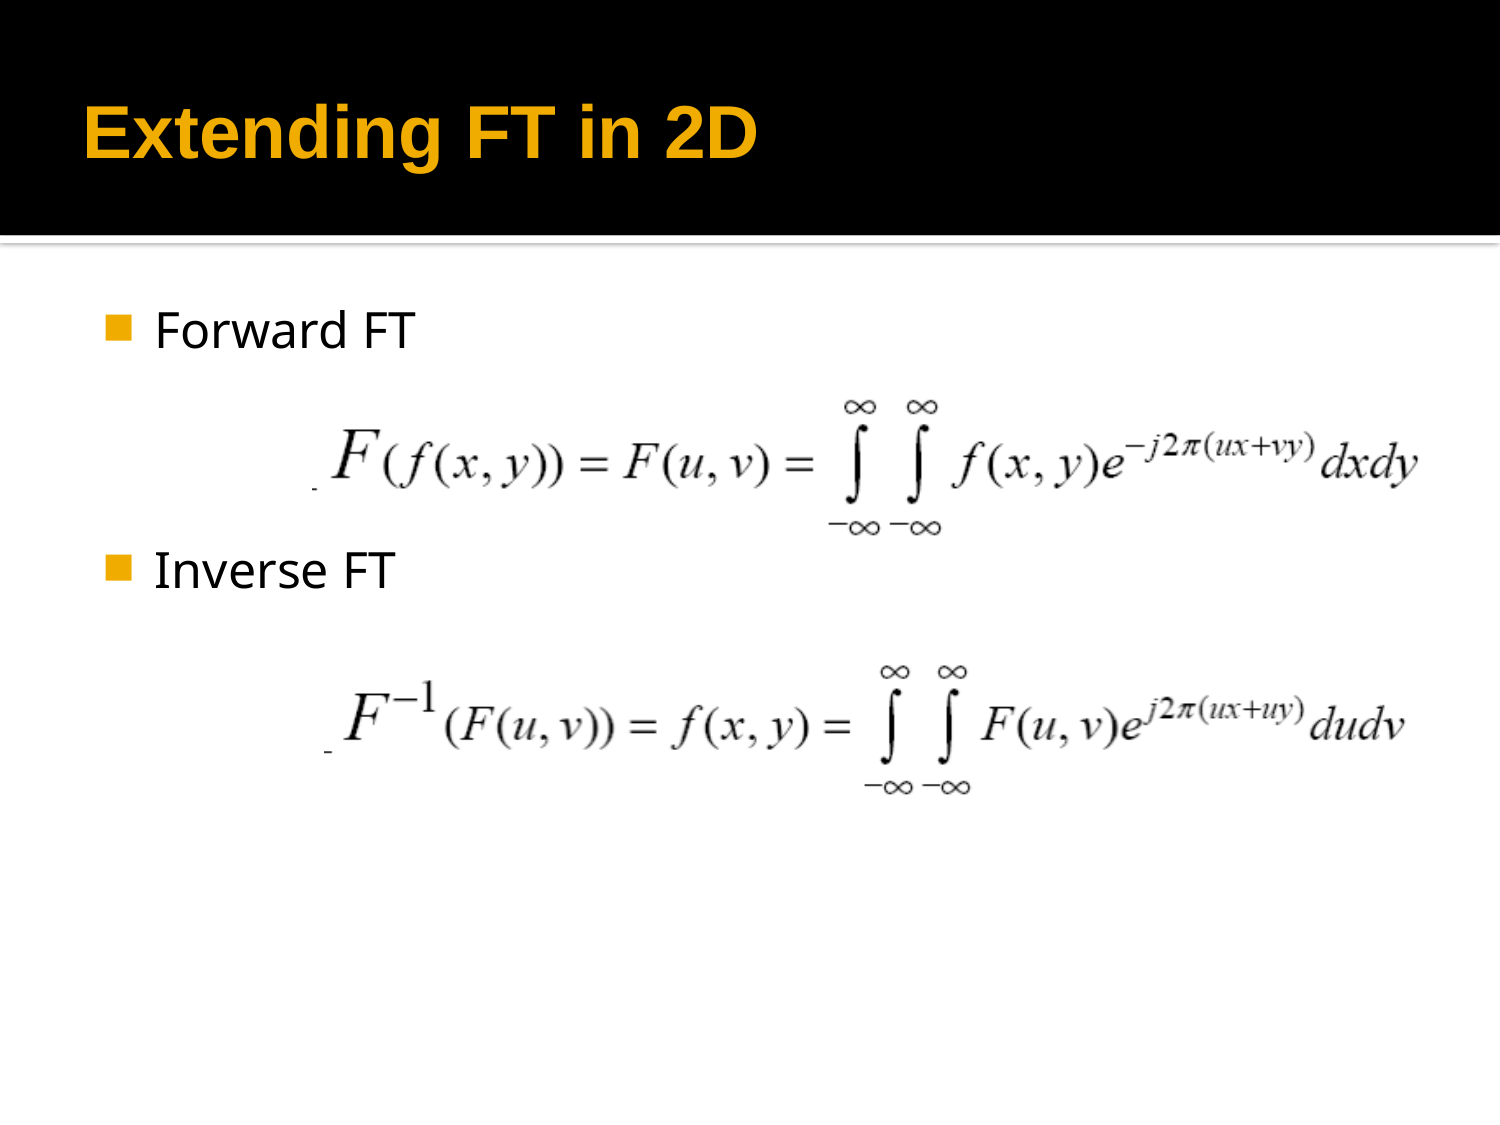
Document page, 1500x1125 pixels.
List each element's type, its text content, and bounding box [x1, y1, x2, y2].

title Extending FT in 2D [74, 24, 1426, 232]
list Forward FT Inverse FT [74, 290, 1426, 1051]
picture [312, 396, 1458, 551]
picture [324, 656, 1424, 811]
